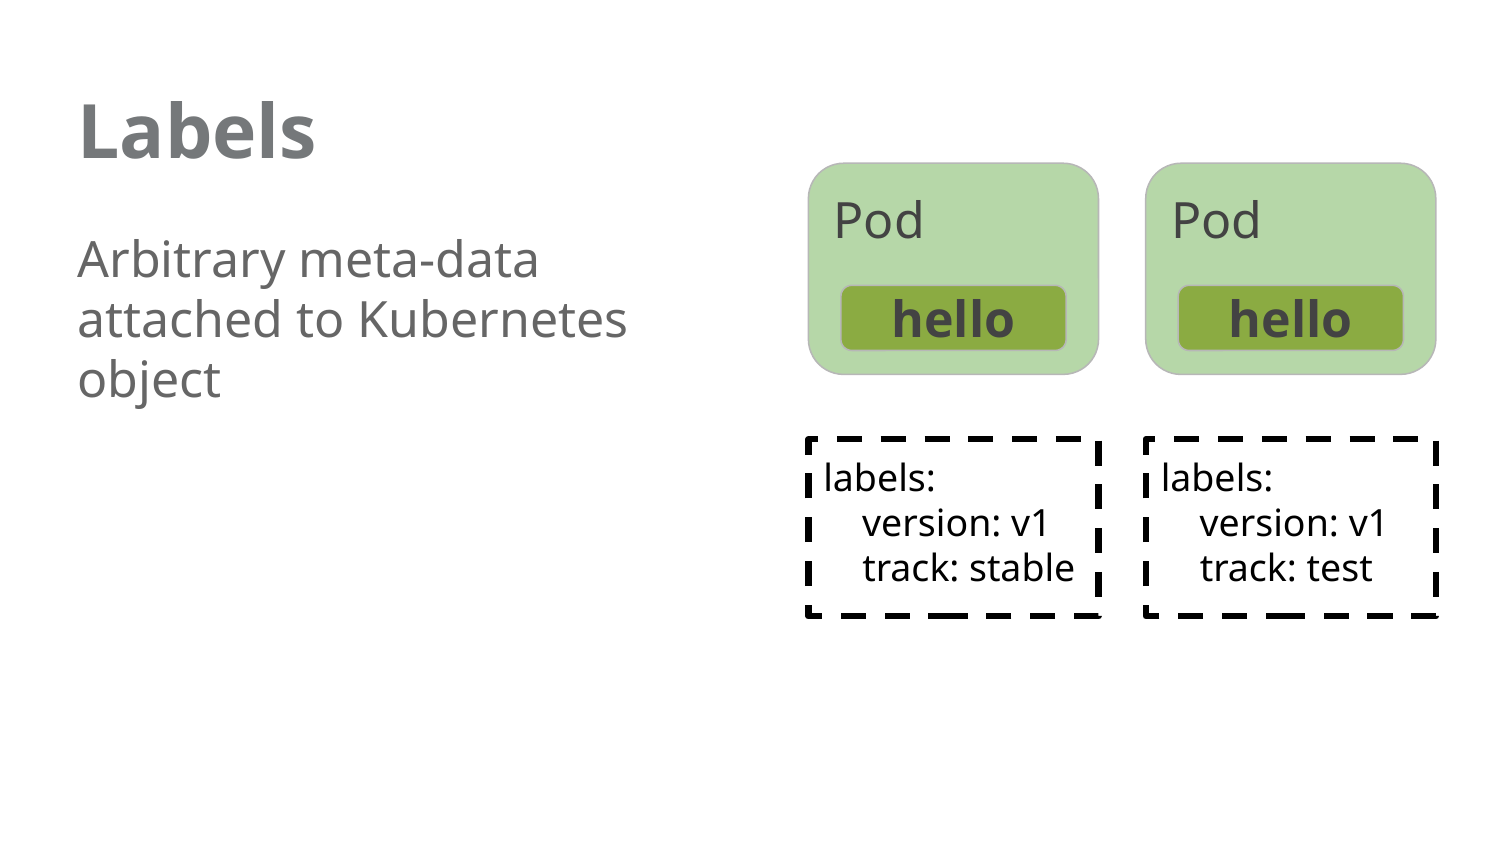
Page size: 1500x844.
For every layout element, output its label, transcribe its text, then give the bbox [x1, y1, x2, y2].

text_box labels: version: v1 track: stable [808, 439, 1099, 617]
text_box Labels [62, 79, 1413, 229]
text_box Pod [1145, 163, 1436, 375]
text_box Pod [808, 163, 1099, 375]
text_box hello [840, 285, 1067, 351]
text_box labels: version: v1 track: test [1145, 439, 1436, 617]
text_box Arbitrary meta-data attached to Kubernetes object [62, 212, 746, 738]
text_box hello [1178, 285, 1404, 351]
